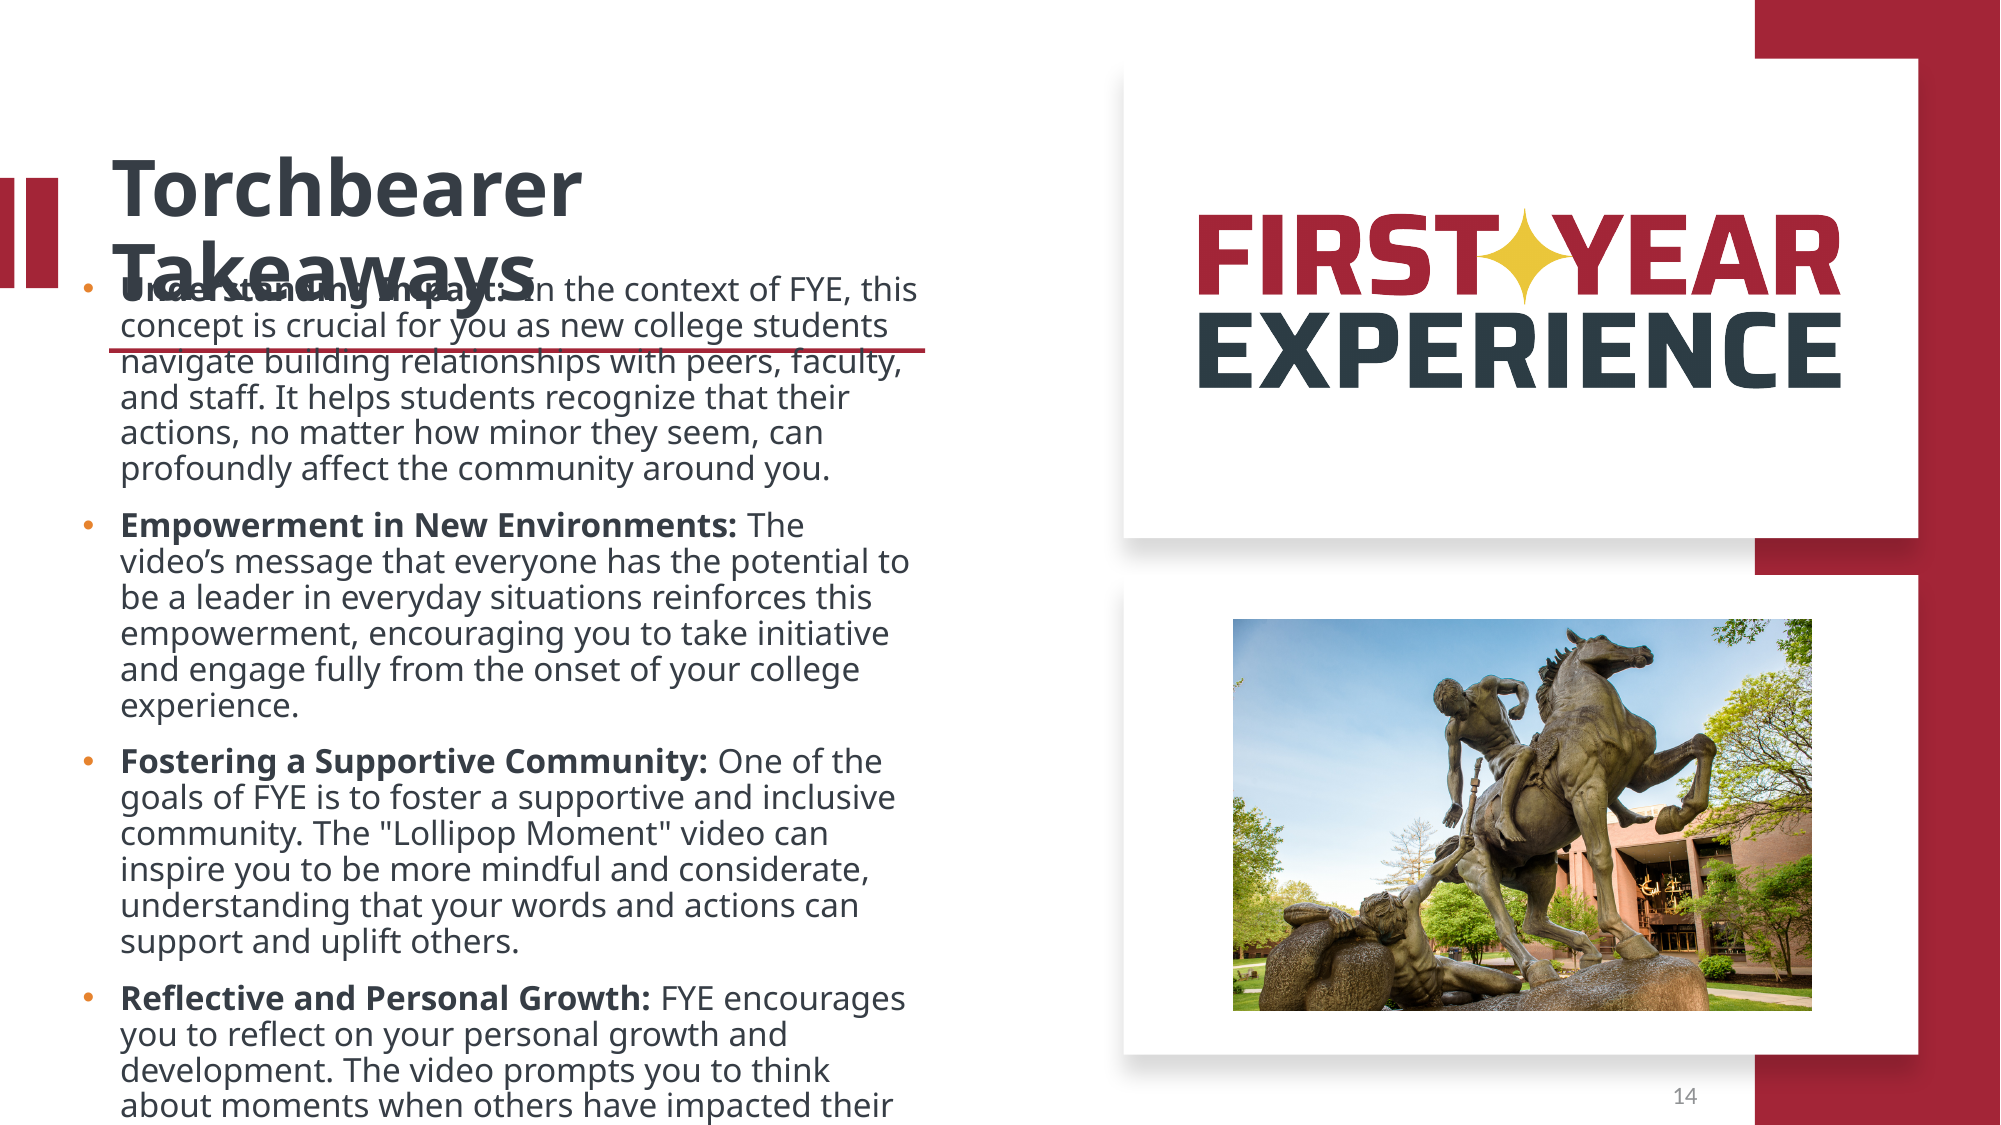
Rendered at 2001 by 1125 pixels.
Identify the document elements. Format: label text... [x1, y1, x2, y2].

title Torchbearer Takeaways [96, 140, 963, 326]
slide_number 14 [1539, 1065, 1713, 1125]
text_box [1123, 58, 1919, 539]
text_box [0, 0, 1754, 1125]
text_box [108, 347, 926, 354]
list Understanding Impact: In the context of FYE, this concept is crucial for you as new college students navigate building relationships with peers, faculty, and staff. It helps students recognize that their actions, no matter how minor they seem, can profoundly affect the community around you. Empowerment in New Environments: The video’s message that everyone has the potential to be a leader in everyday situations reinforces this empowerment, encouraging you to take initiative and engage fully from the onset of your college experience. Fostering a Supportive Community: One of the goals of FYE is to foster a supportive and inclusive community. The "Lollipop Moment" video can inspire you to be more mindful and considerate, understanding that your words and actions can support and uplift others. Reflective and Personal Growth: FYE encourages you to reflect on your personal growth and development. The video prompts you to think about moments when others have impacted their lives and how they, in turn, can affect others. [67, 442, 934, 1096]
picture [1233, 619, 1812, 1011]
text_box [1754, 0, 2000, 1125]
text_box [1123, 574, 1919, 1056]
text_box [0, 177, 59, 289]
picture [1161, 183, 1884, 421]
